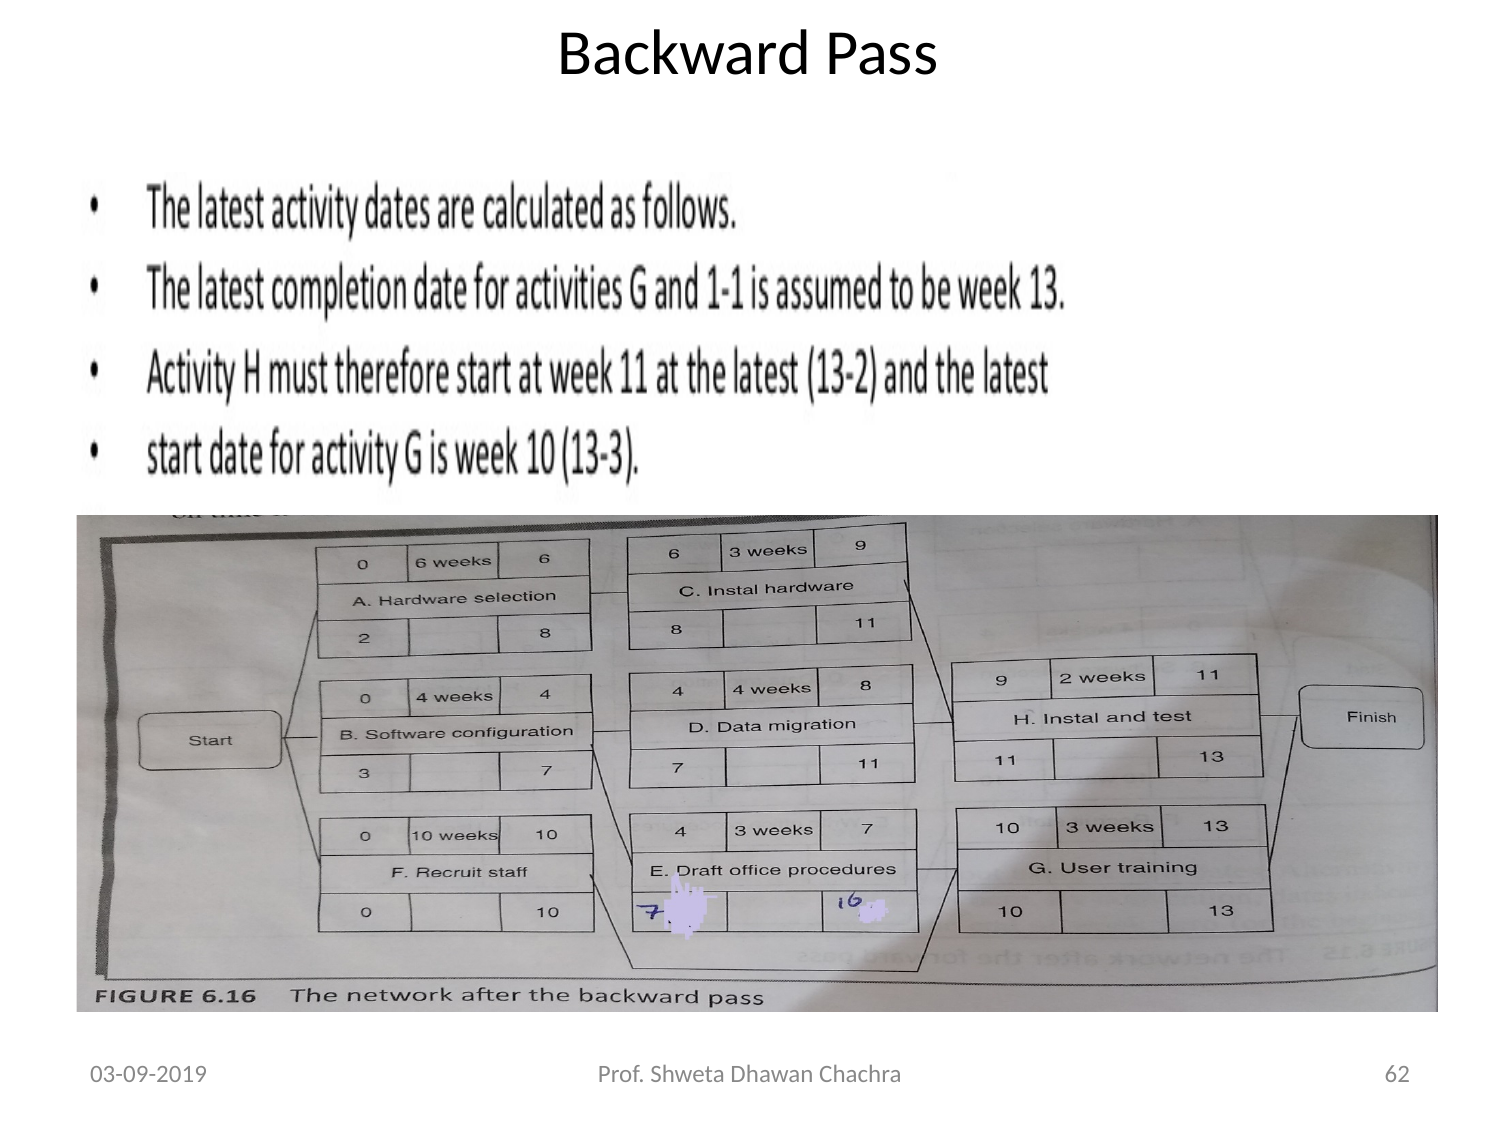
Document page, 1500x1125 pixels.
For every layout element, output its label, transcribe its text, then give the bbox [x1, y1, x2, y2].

picture [76, 172, 1439, 1012]
slide_number ‹#› [1074, 1042, 1425, 1103]
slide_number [75, 1042, 425, 1103]
footer Prof. Shweta Dhawan Chachra [512, 1042, 988, 1103]
title Backward Pass [73, 2, 1424, 95]
